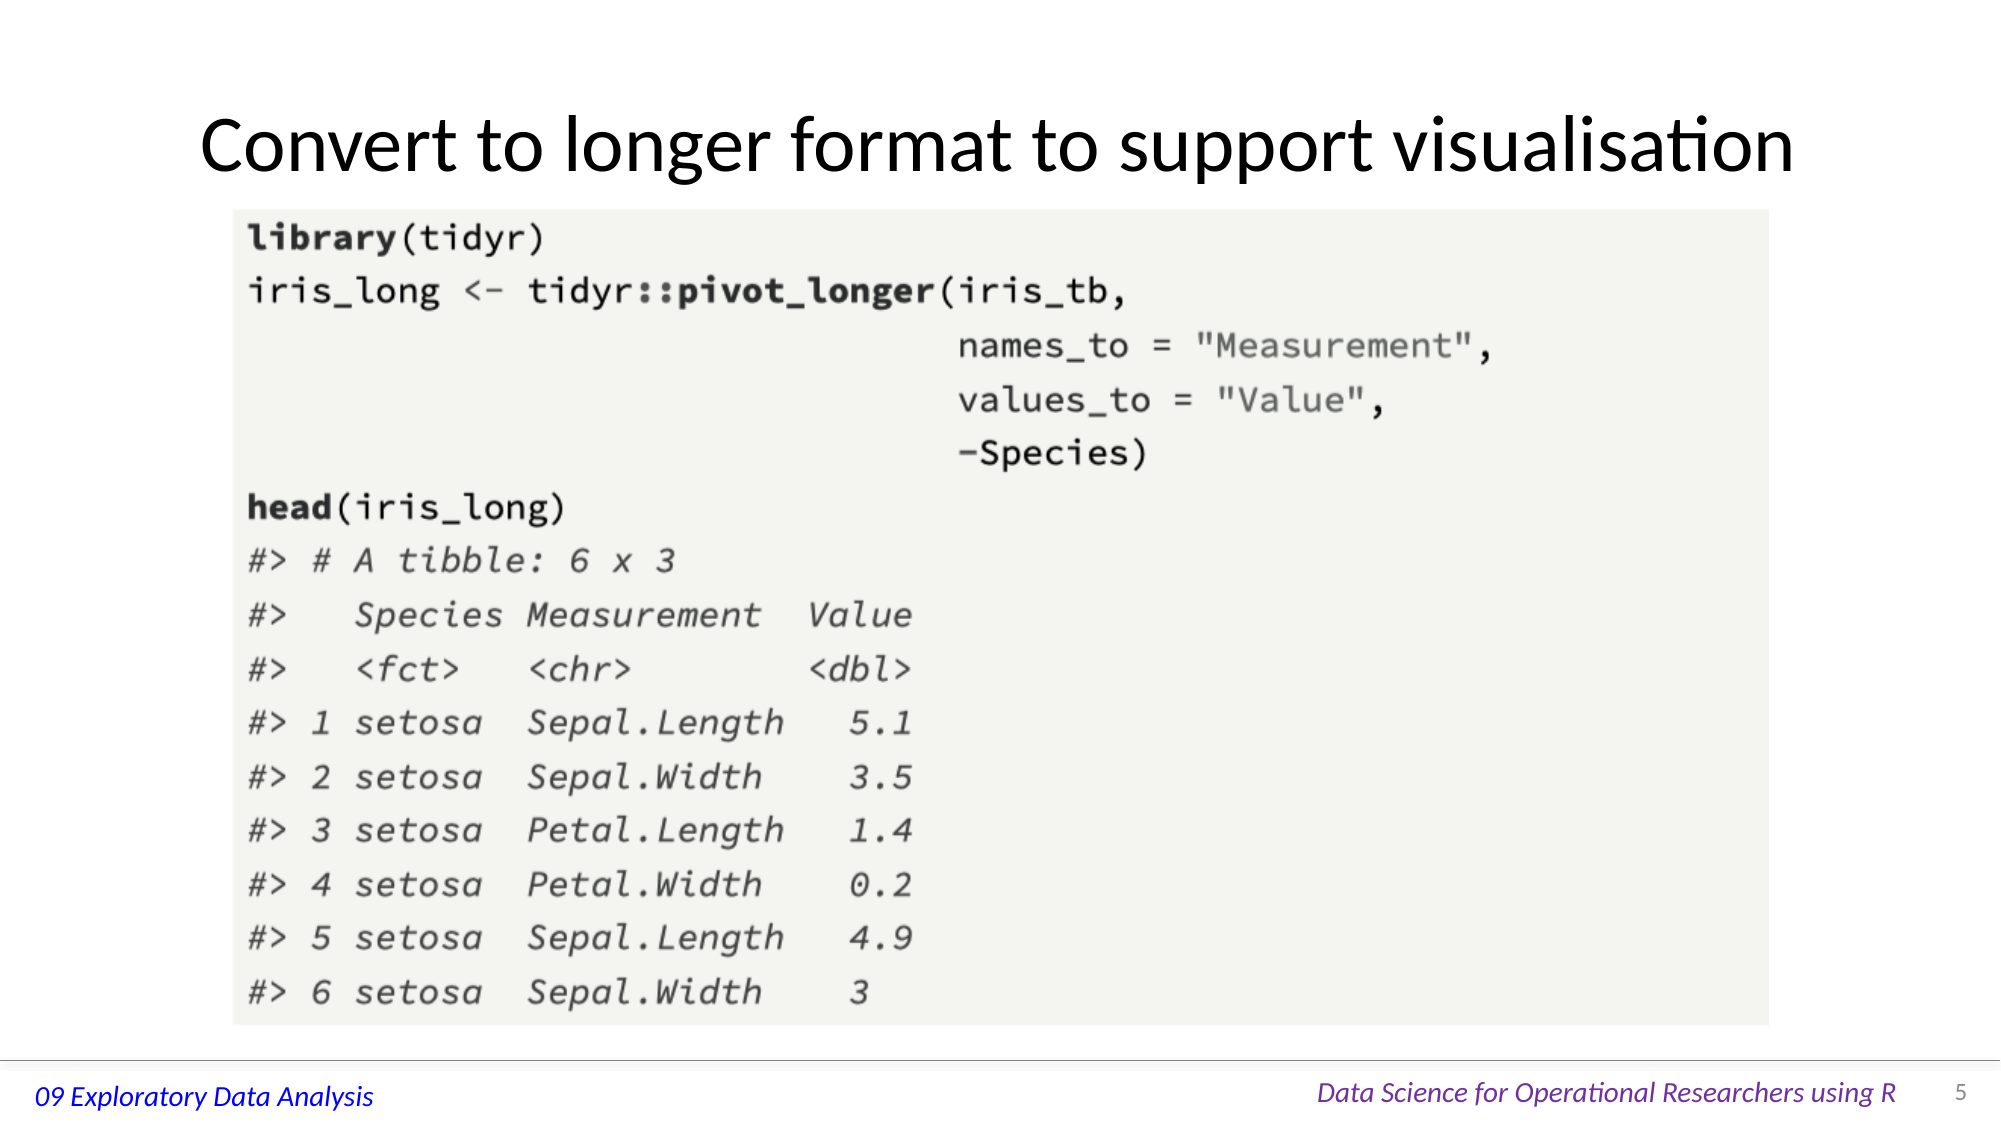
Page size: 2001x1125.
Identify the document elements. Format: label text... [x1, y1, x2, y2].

picture [231, 204, 1769, 1038]
slide_number 5 [1899, 1060, 1983, 1120]
title Convert to longer format to support visualisation [99, 45, 1900, 233]
